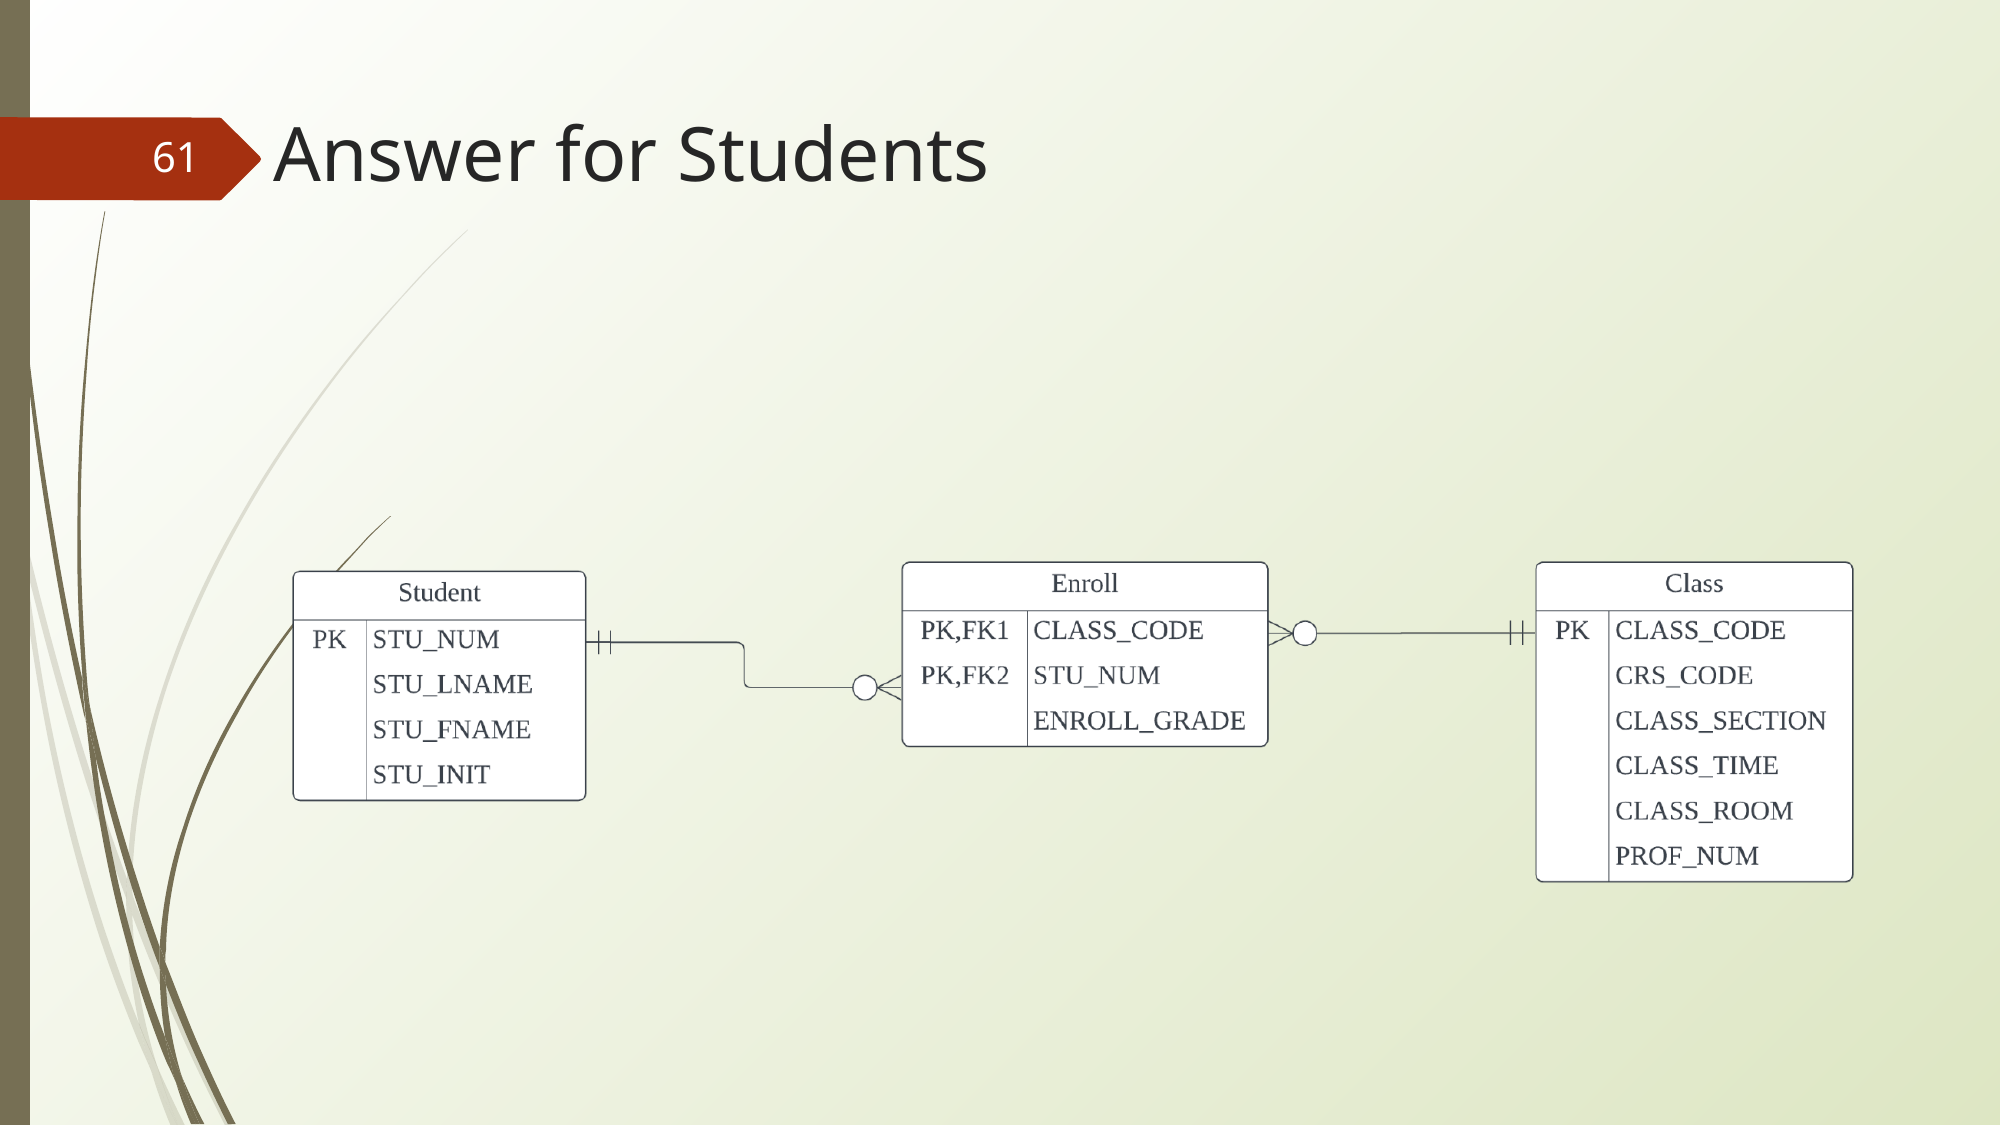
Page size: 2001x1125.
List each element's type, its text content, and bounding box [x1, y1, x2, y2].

picture [244, 512, 1902, 930]
slide_number ‹#› [87, 129, 216, 190]
text_box Answer for Students [258, 91, 2000, 212]
